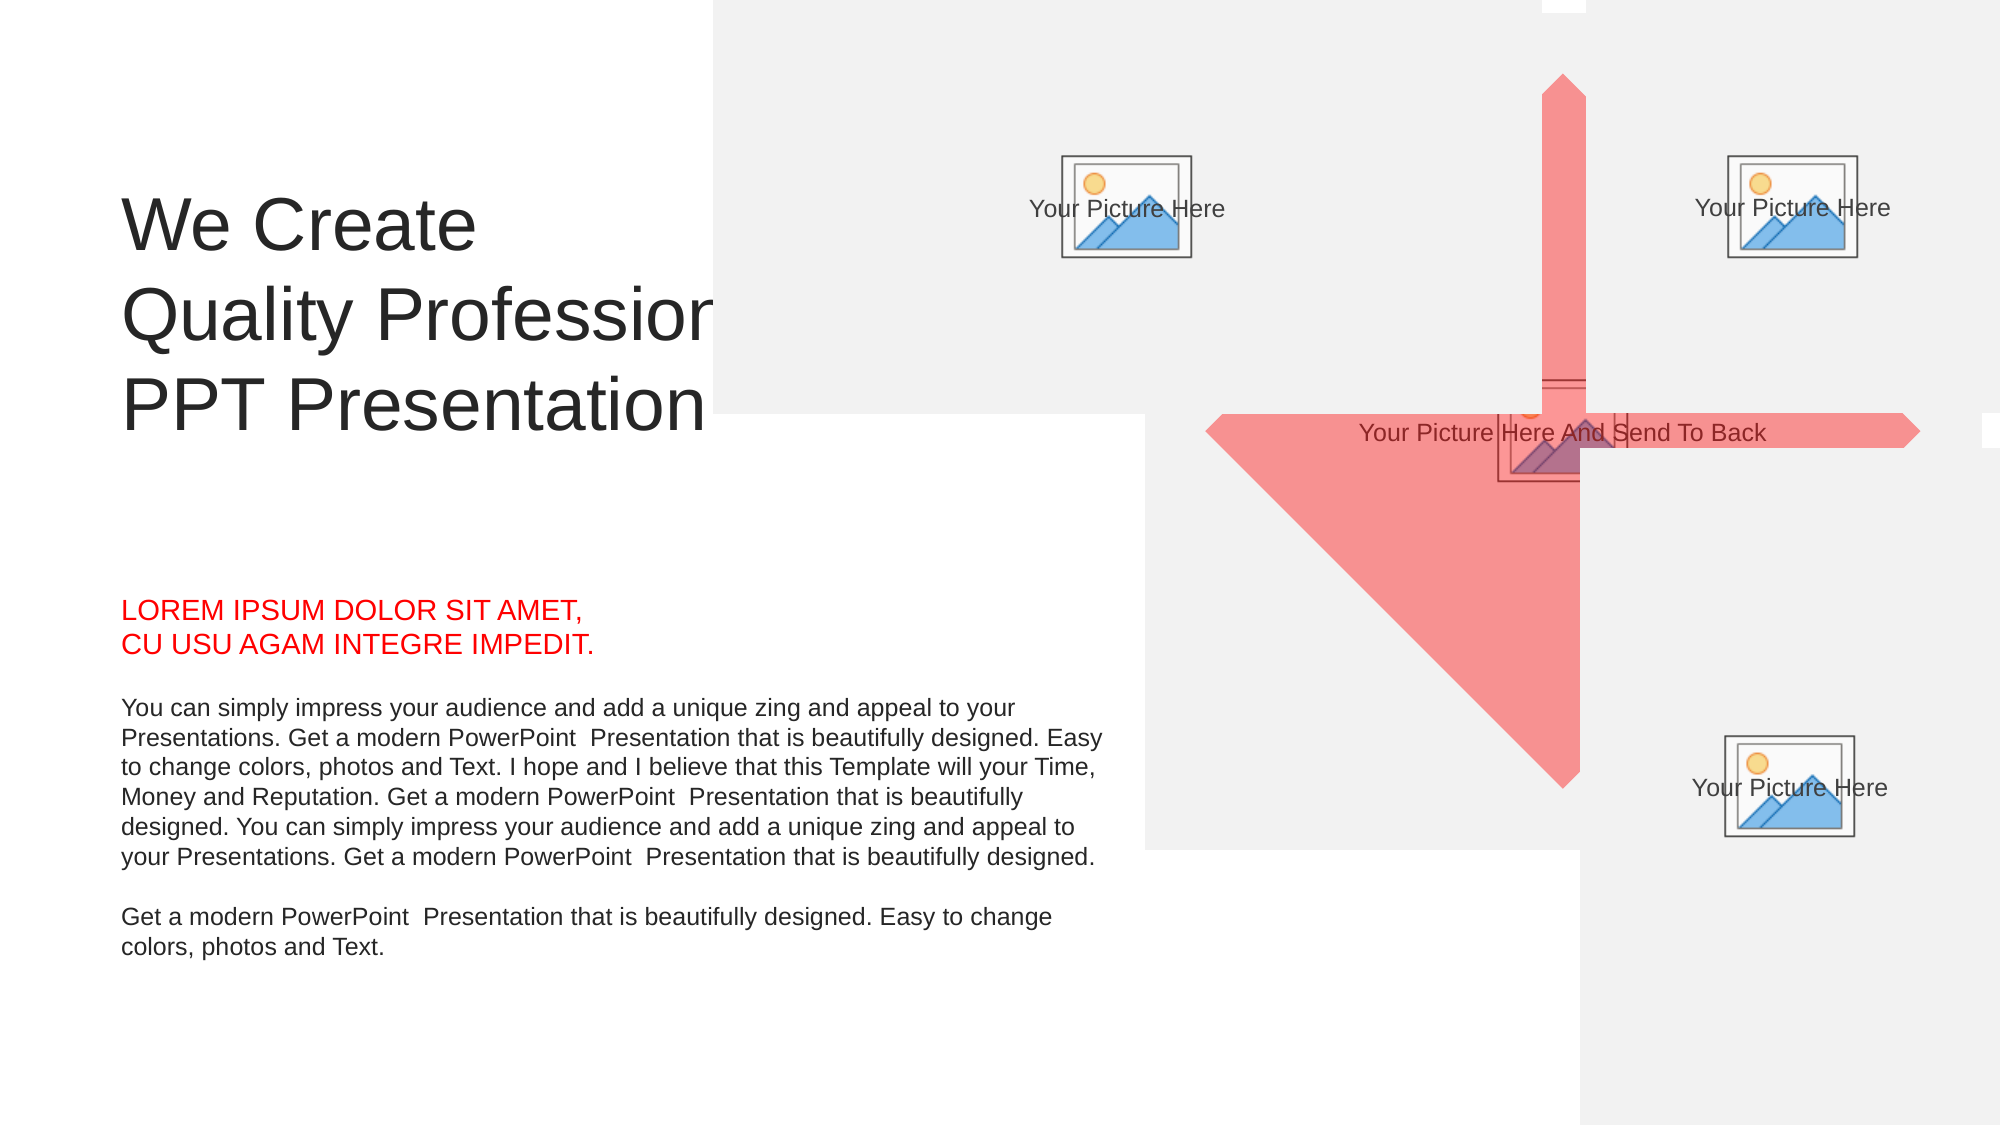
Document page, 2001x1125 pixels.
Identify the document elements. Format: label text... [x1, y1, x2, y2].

picture [713, 0, 2000, 1125]
text_box LOREM IPSUM DOLOR SIT AMET, CU USU AGAM INTEGRE IMPEDIT. [106, 583, 1127, 669]
text_box You can simply impress your audience and add a unique zing and appeal to your Presentations. Get a modern PowerPoint Presentation that is beautifully designed. Easy to change colors, photos and Text. I hope and I believe that this Template will your Time, Money and Reputation. Get a modern PowerPoint Presentation that is beautifully designed. You can simply impress your audience and add a unique zing and appeal to your Presentations. Get a modern PowerPoint Presentation that is beautifully designed. Get a modern PowerPoint Presentation that is beautifully designed. Easy to change colors, photos and Text. [106, 683, 1127, 968]
text_box We Create Quality Professional PPT Presentation [106, 168, 889, 454]
